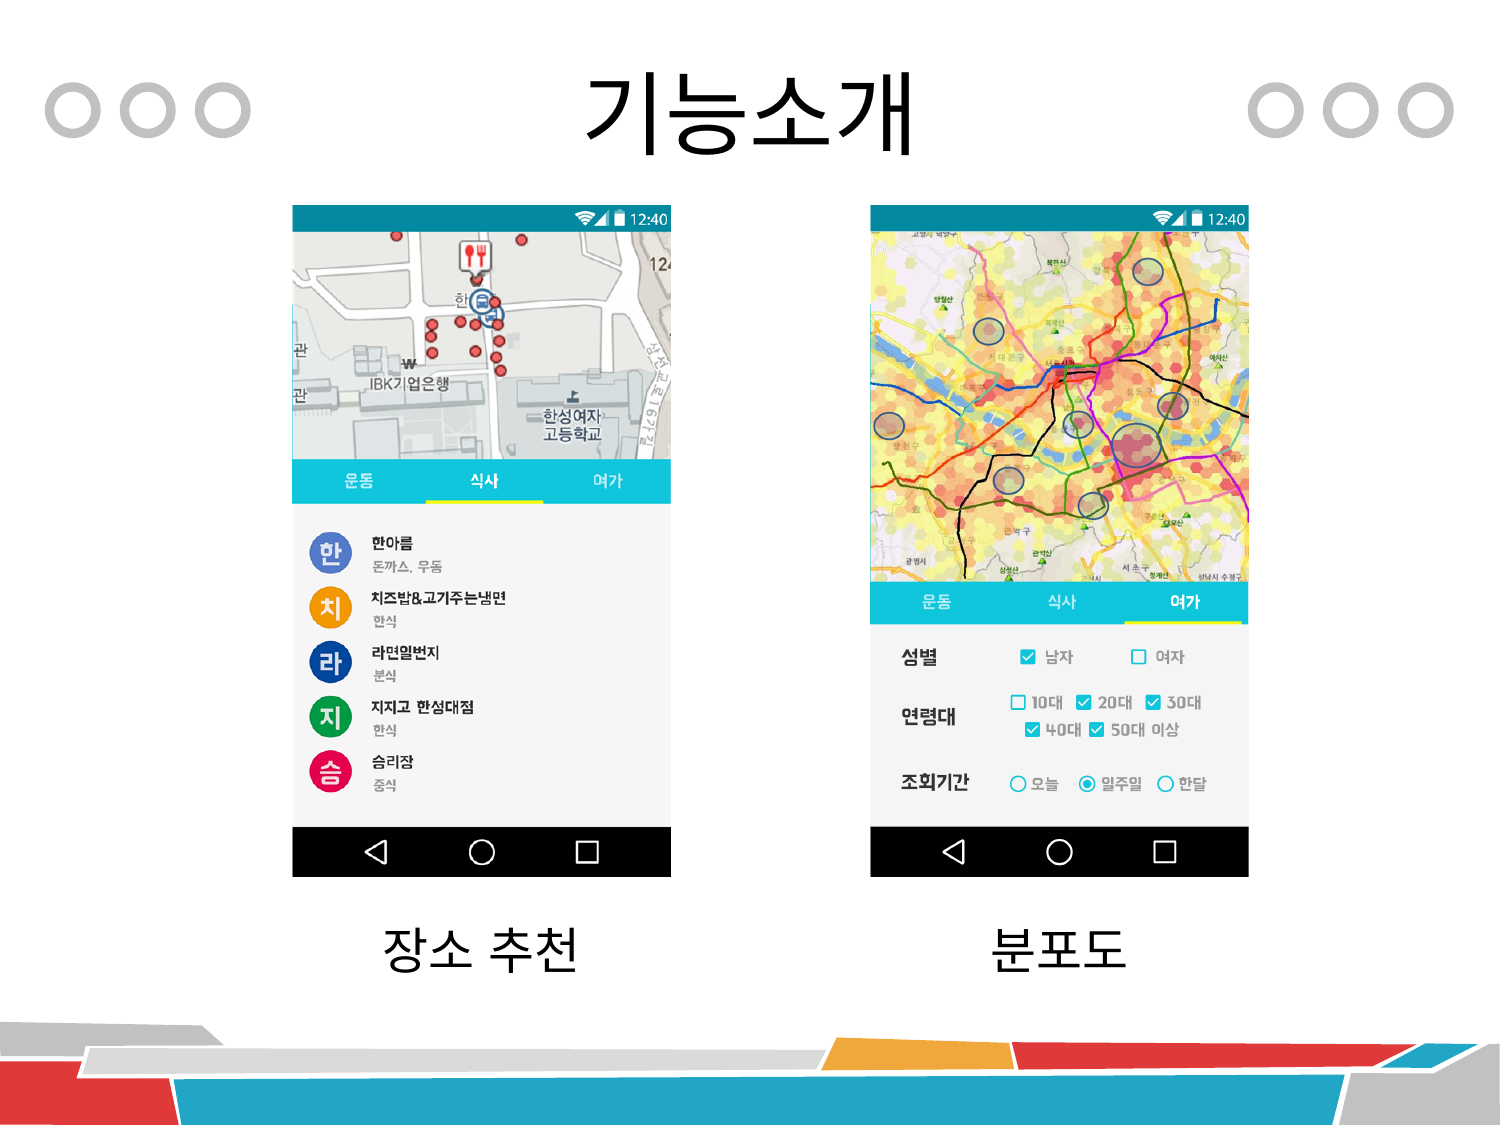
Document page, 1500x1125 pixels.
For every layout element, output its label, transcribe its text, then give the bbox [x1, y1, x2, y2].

text_box 장소 추천 [367, 912, 596, 988]
picture [292, 205, 671, 878]
picture [870, 205, 1250, 878]
text_box 분포도 [975, 912, 1144, 988]
title 기능소개 [262, 18, 1238, 206]
